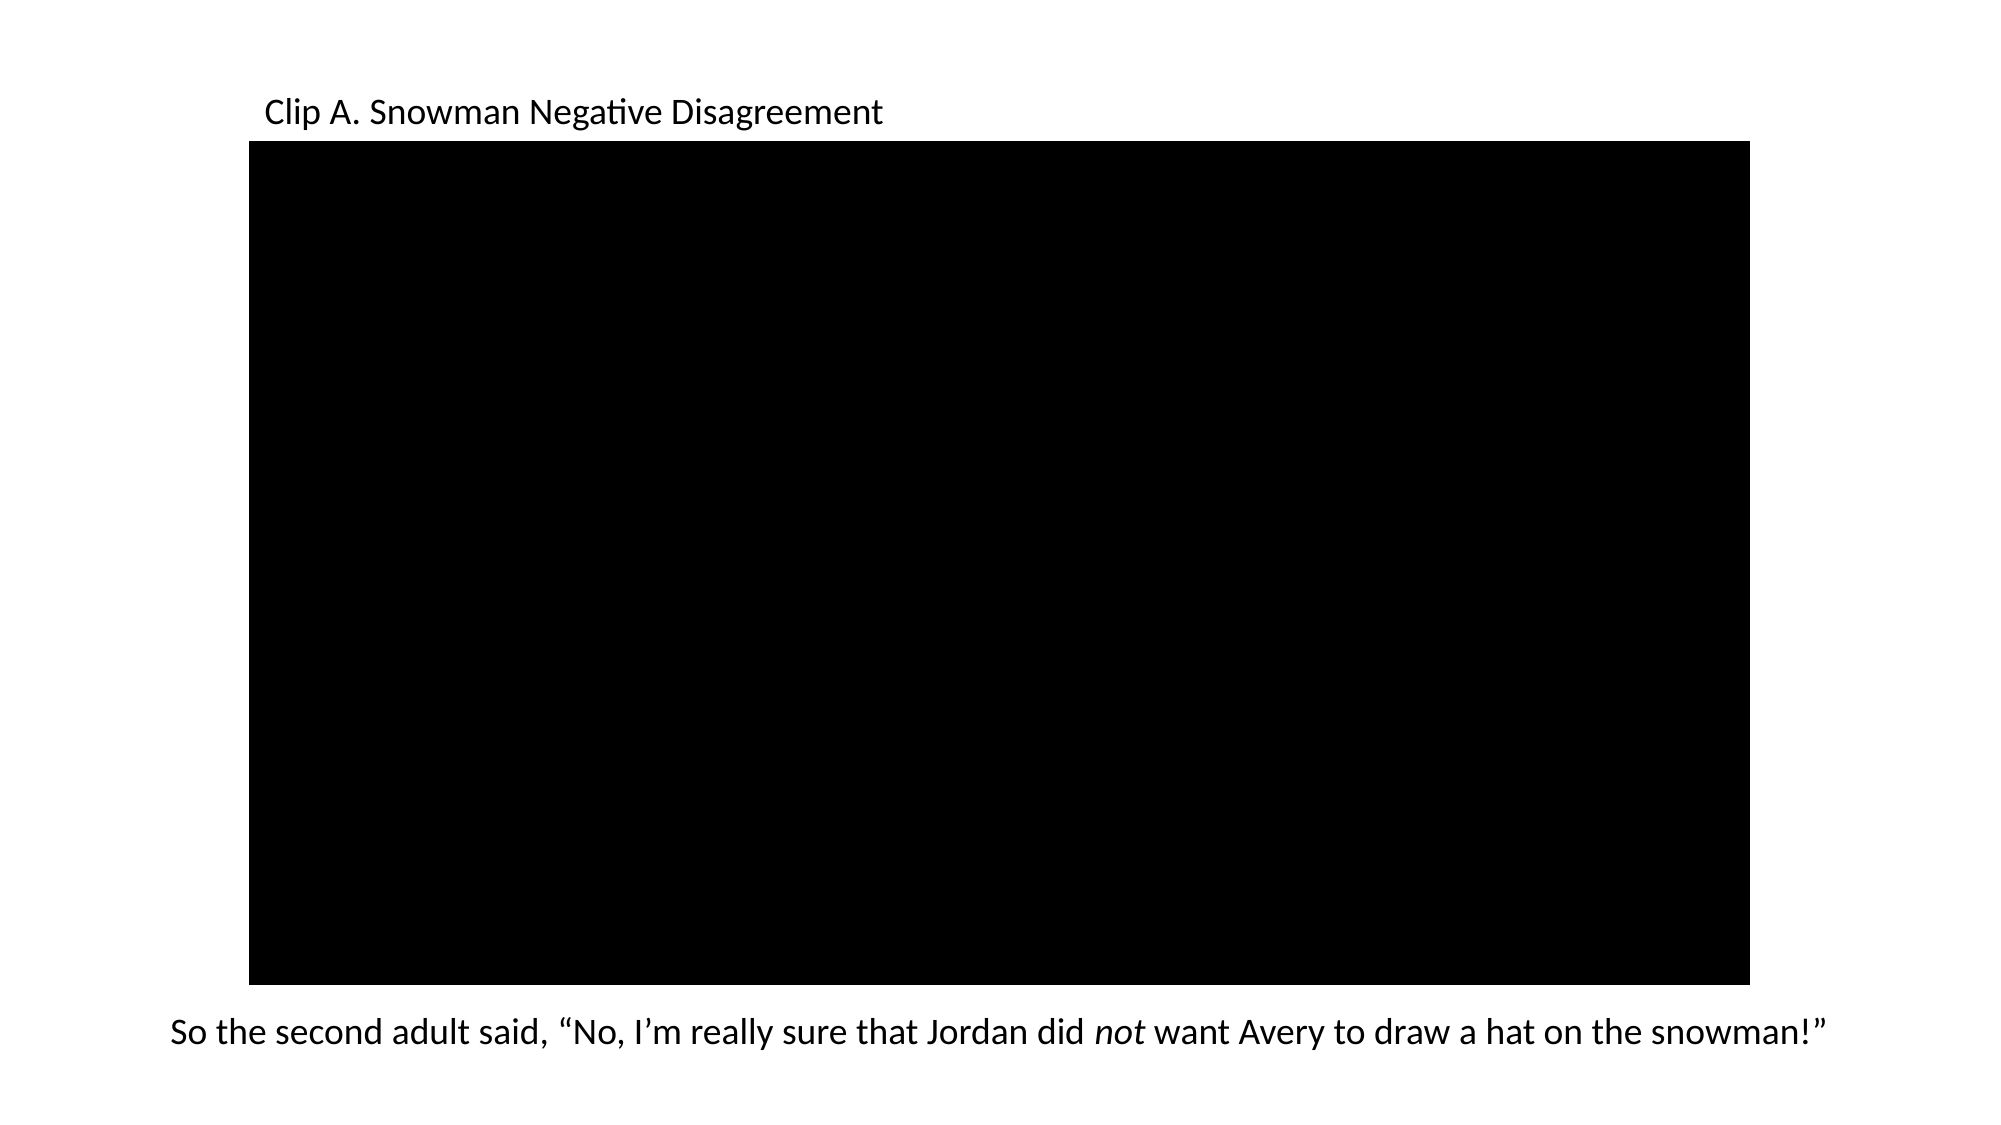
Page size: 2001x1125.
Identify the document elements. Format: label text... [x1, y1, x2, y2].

text_box Clip A. Snowman Negative Disagreement [249, 79, 971, 140]
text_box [248, 140, 1751, 986]
text_box So the second adult said, “No, I’m really sure that Jordan did not want Avery to draw a hat on the snowman!” [144, 1003, 1854, 1055]
